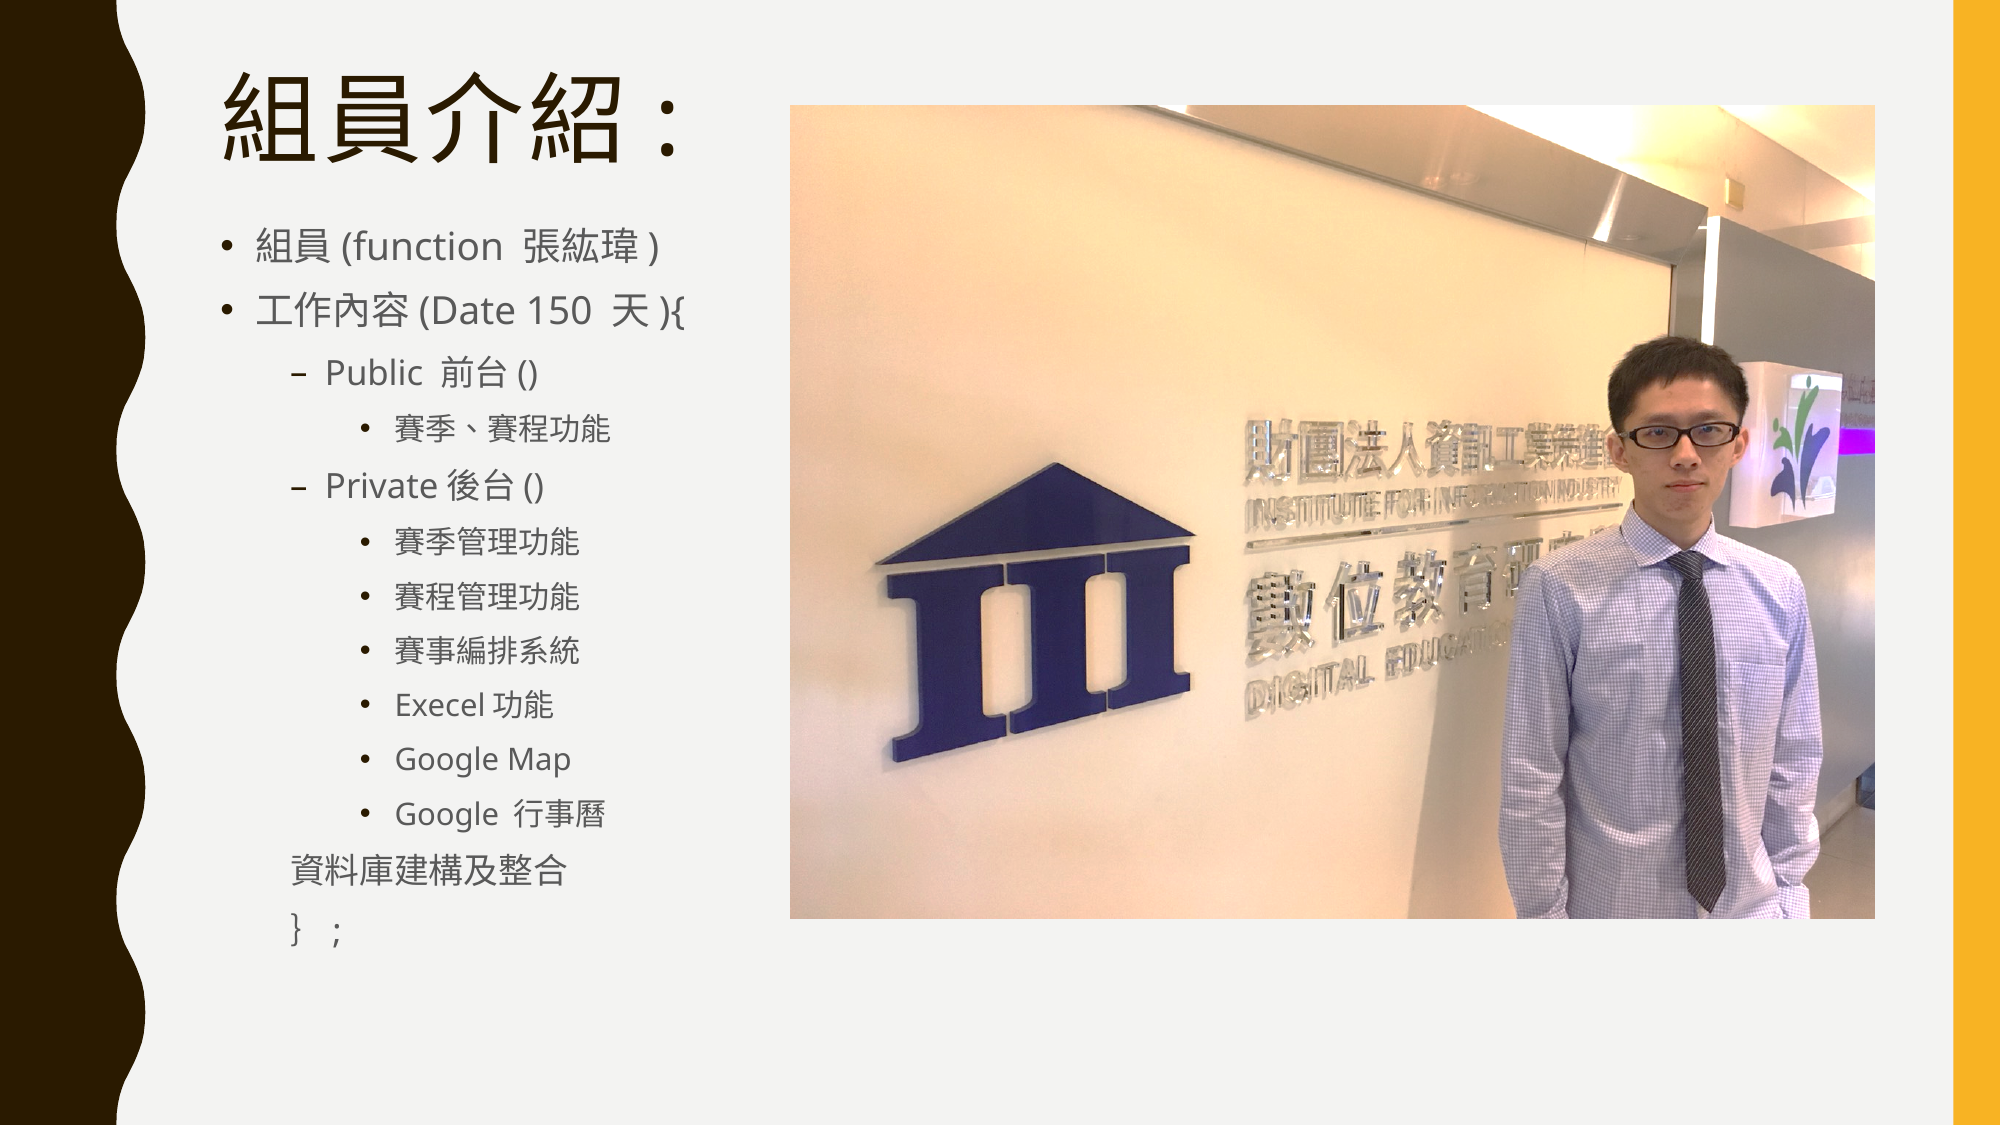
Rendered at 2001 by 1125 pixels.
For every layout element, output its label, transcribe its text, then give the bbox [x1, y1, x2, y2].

list 組員(function 張紘瑋) 工作內容(Date 150 天){ Public 前台() 賽季、賽程功能 Private後台() 賽季管理功能 賽程管理功能 賽事編排系統 Execel功能 Google Map Google 行事曆 資料庫建構及整合 ｝; [205, 209, 1875, 965]
picture [790, 105, 1875, 919]
title 組員介紹: [205, 62, 1875, 186]
